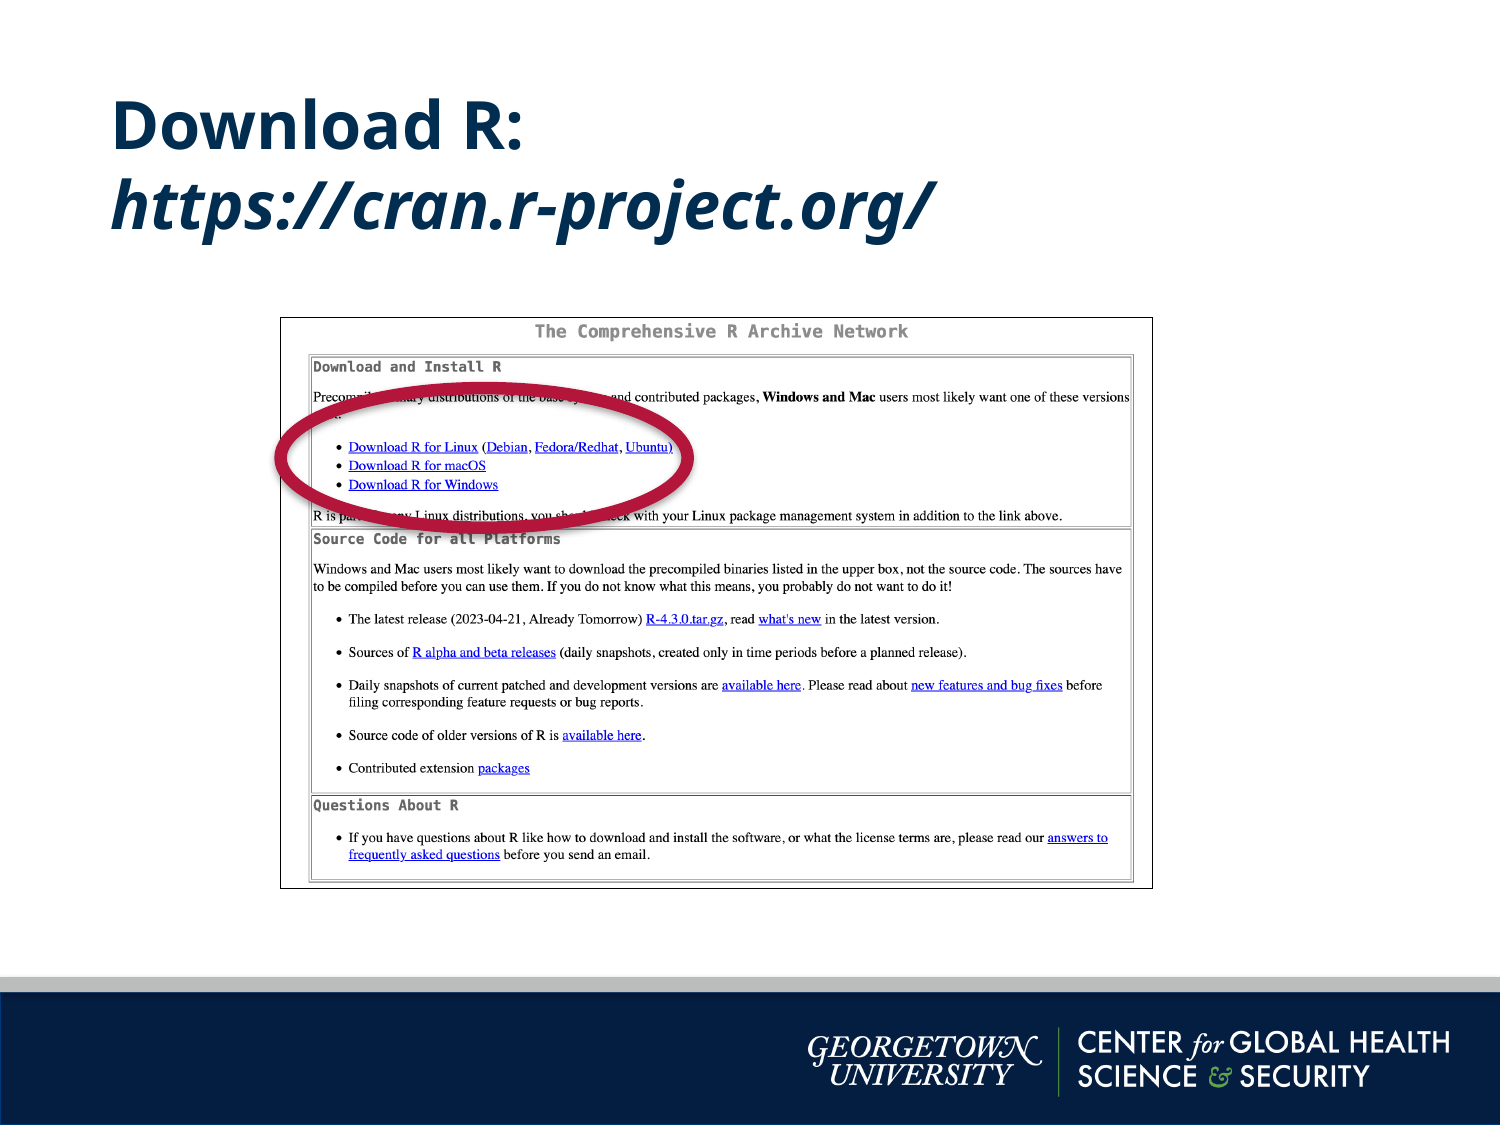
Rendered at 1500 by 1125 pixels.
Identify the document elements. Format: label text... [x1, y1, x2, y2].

text_box Download R: https://cran.r-project.org/ [95, 75, 1178, 263]
picture [280, 316, 1154, 890]
text_box [70, 50, 1153, 238]
picture [808, 1027, 1449, 1097]
